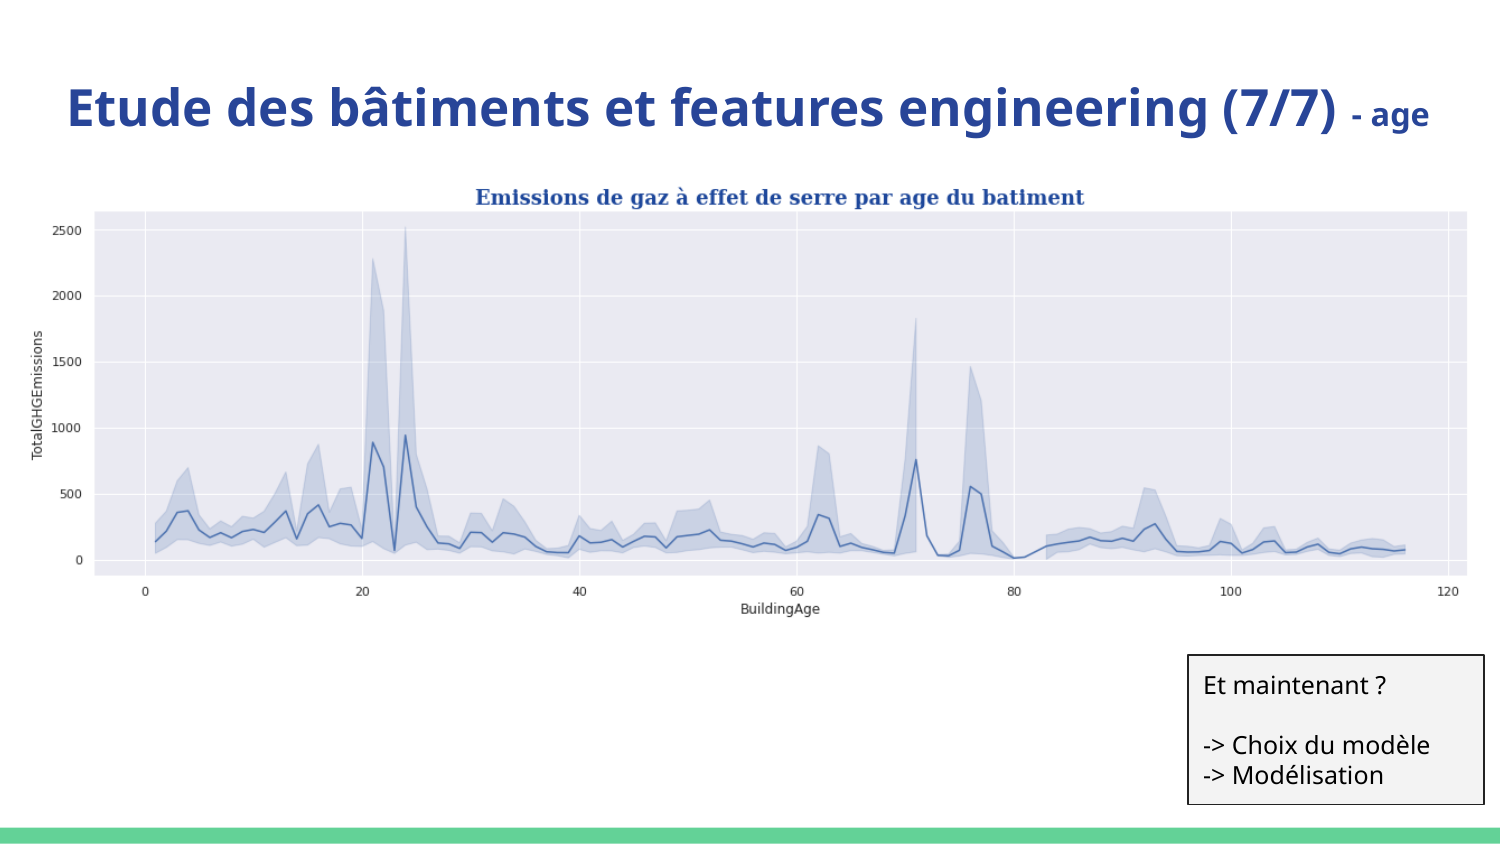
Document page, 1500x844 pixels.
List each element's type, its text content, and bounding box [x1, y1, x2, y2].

picture [24, 179, 1476, 625]
text_box Et maintenant ? -> Choix du modèle -> Modélisation [1188, 654, 1484, 805]
title Etude des bâtiments et features engineering (7/7) - age [51, 60, 1449, 155]
